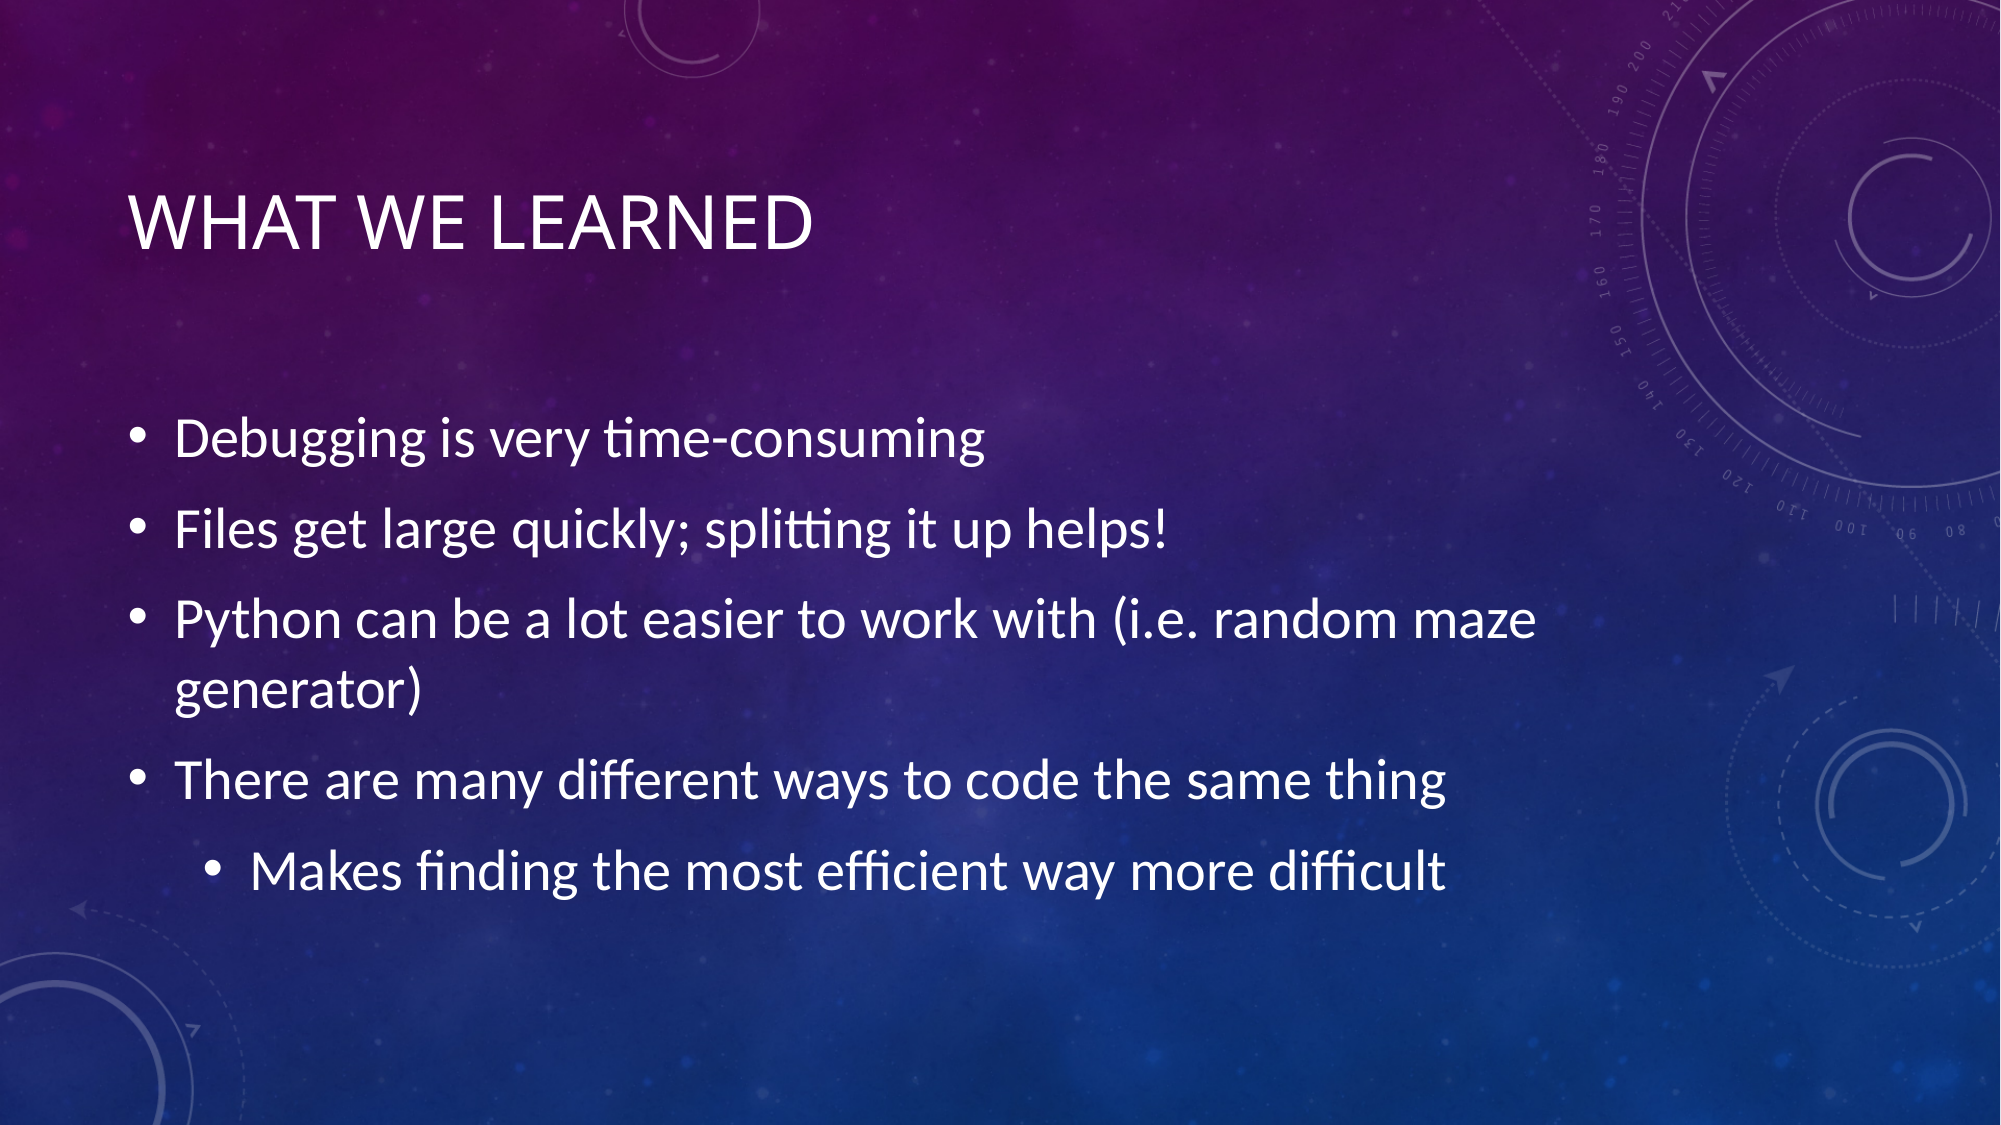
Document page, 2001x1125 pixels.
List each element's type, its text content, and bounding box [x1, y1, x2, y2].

picture [0, 0, 2001, 1125]
title What we learned [112, 99, 1775, 339]
list Debugging is very time-consuming Files get large quickly; splitting it up helps! Python can be a lot easier to work with (i.e. random maze generator) There are many different ways to code the same thing Makes finding the most efficient way more difficult [112, 351, 1775, 950]
